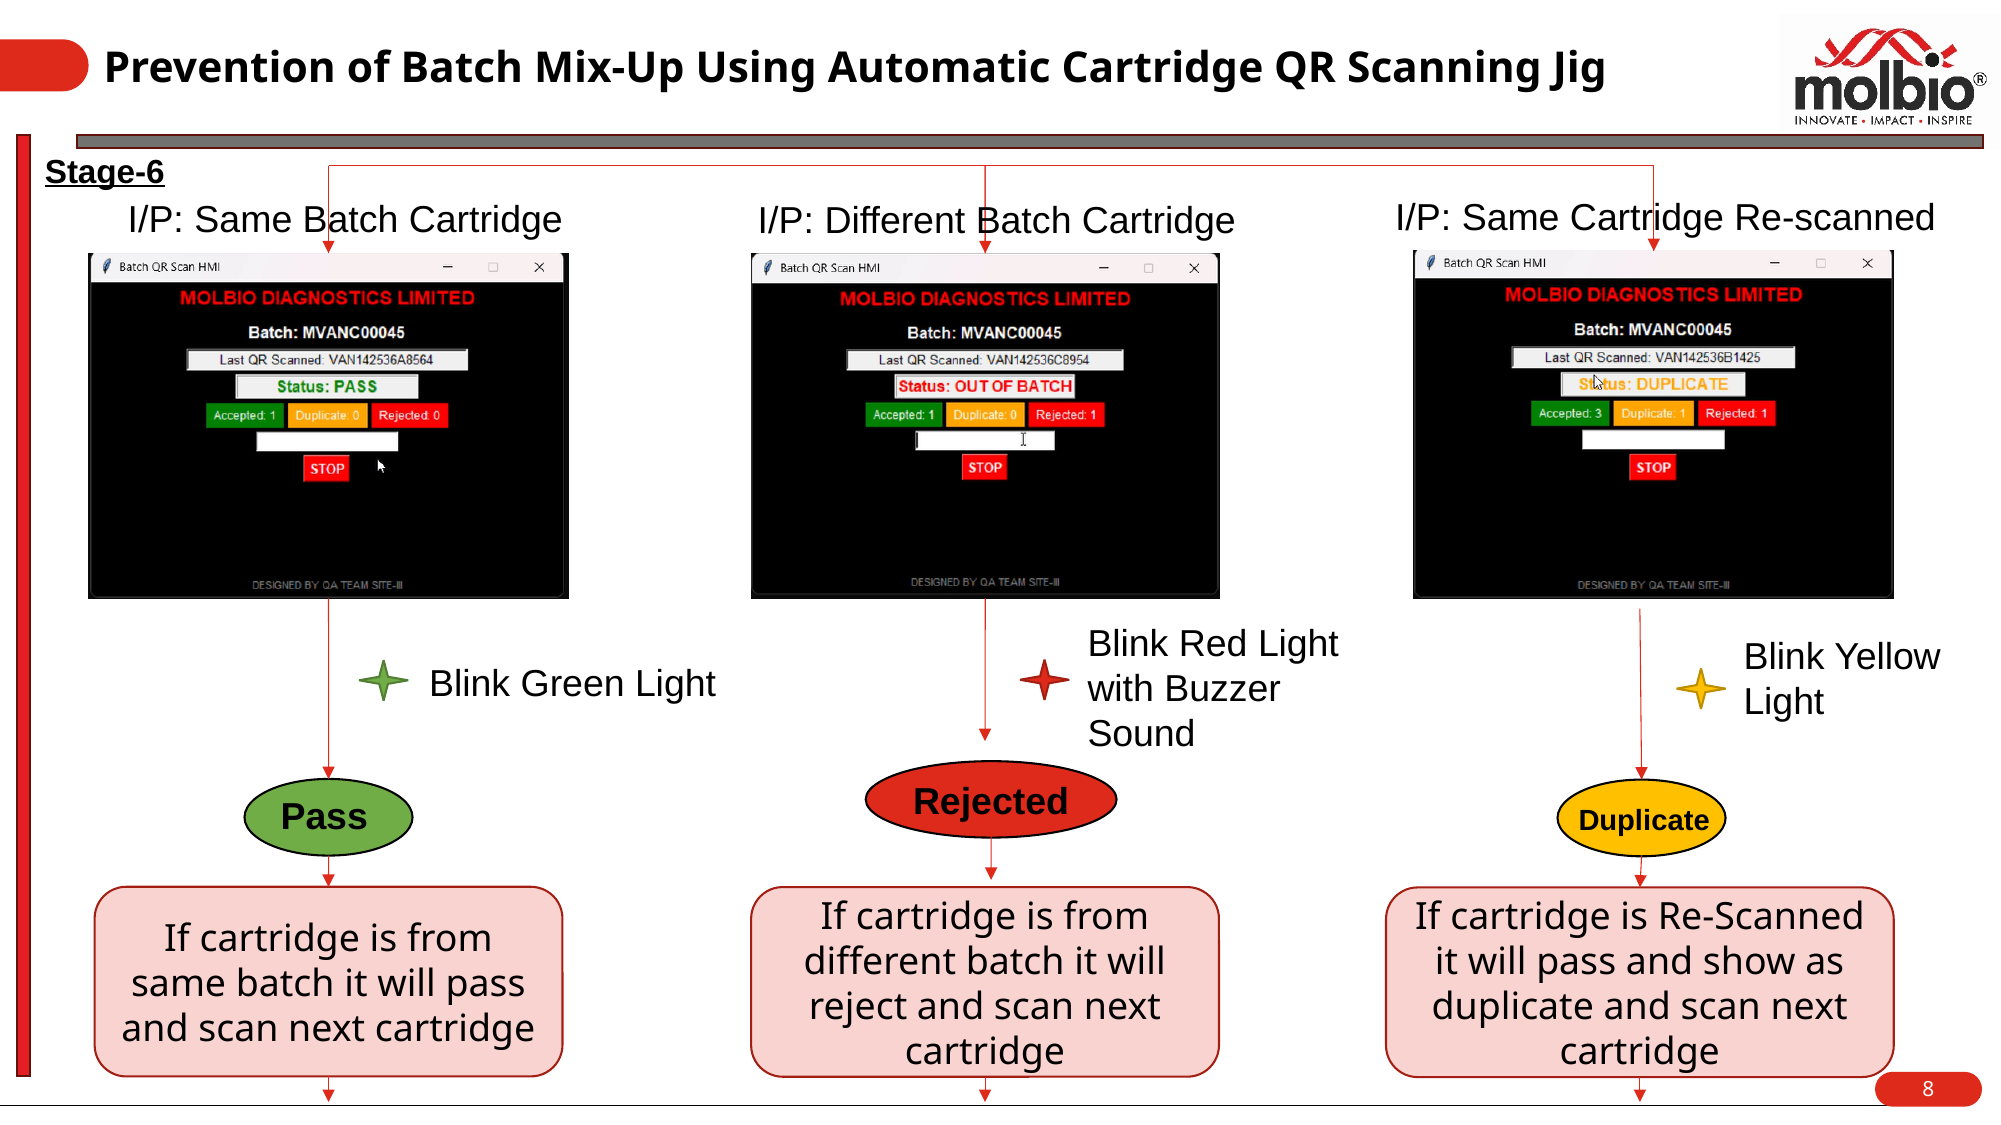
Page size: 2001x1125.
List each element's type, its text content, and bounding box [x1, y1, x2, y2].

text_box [865, 761, 1117, 838]
text_box If cartridge is Re-Scanned it will pass and show as duplicate and scan next cartridge [1384, 886, 1895, 1079]
slide_number 8 [1893, 1076, 1964, 1102]
picture [1413, 250, 1894, 599]
picture [751, 253, 1220, 599]
title Prevention of Batch Mix-Up Using Automatic Cartridge QR Scanning Jig [88, 14, 1830, 117]
text_box I/P: Different Batch Cartridge [986, 189, 1251, 249]
text_box Stage-6 [29, 142, 198, 198]
text_box If cartridge is from different batch it will reject and scan next cartridge [750, 886, 1221, 1078]
text_box I/P: Same Cartridge Re-scanned [1380, 185, 1653, 246]
text_box [1676, 668, 1726, 710]
text_box Blink Yellow Light [1728, 624, 2000, 729]
text_box [1556, 802, 1563, 834]
text_box I/P: Same Batch Cartridge [113, 187, 328, 248]
text_box [1019, 659, 1070, 701]
text_box I/P: Same Batch Cartridge [329, 187, 578, 248]
text_box Blink Green Light [563, 651, 732, 712]
picture [1779, 14, 2000, 150]
text_box [1577, 844, 1706, 858]
text_box Duplicate [1563, 793, 1726, 844]
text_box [94, 598, 563, 1077]
text_box [16, 134, 31, 1077]
text_box [76, 134, 1984, 149]
text_box I/P: Different Batch Cartridge [742, 189, 985, 249]
picture [88, 253, 569, 599]
text_box I/P: Same Cartridge Re-scanned [1654, 185, 1951, 246]
text_box Blink Red Light with Buzzer Sound [1072, 611, 1363, 761]
text_box [1575, 778, 1708, 793]
